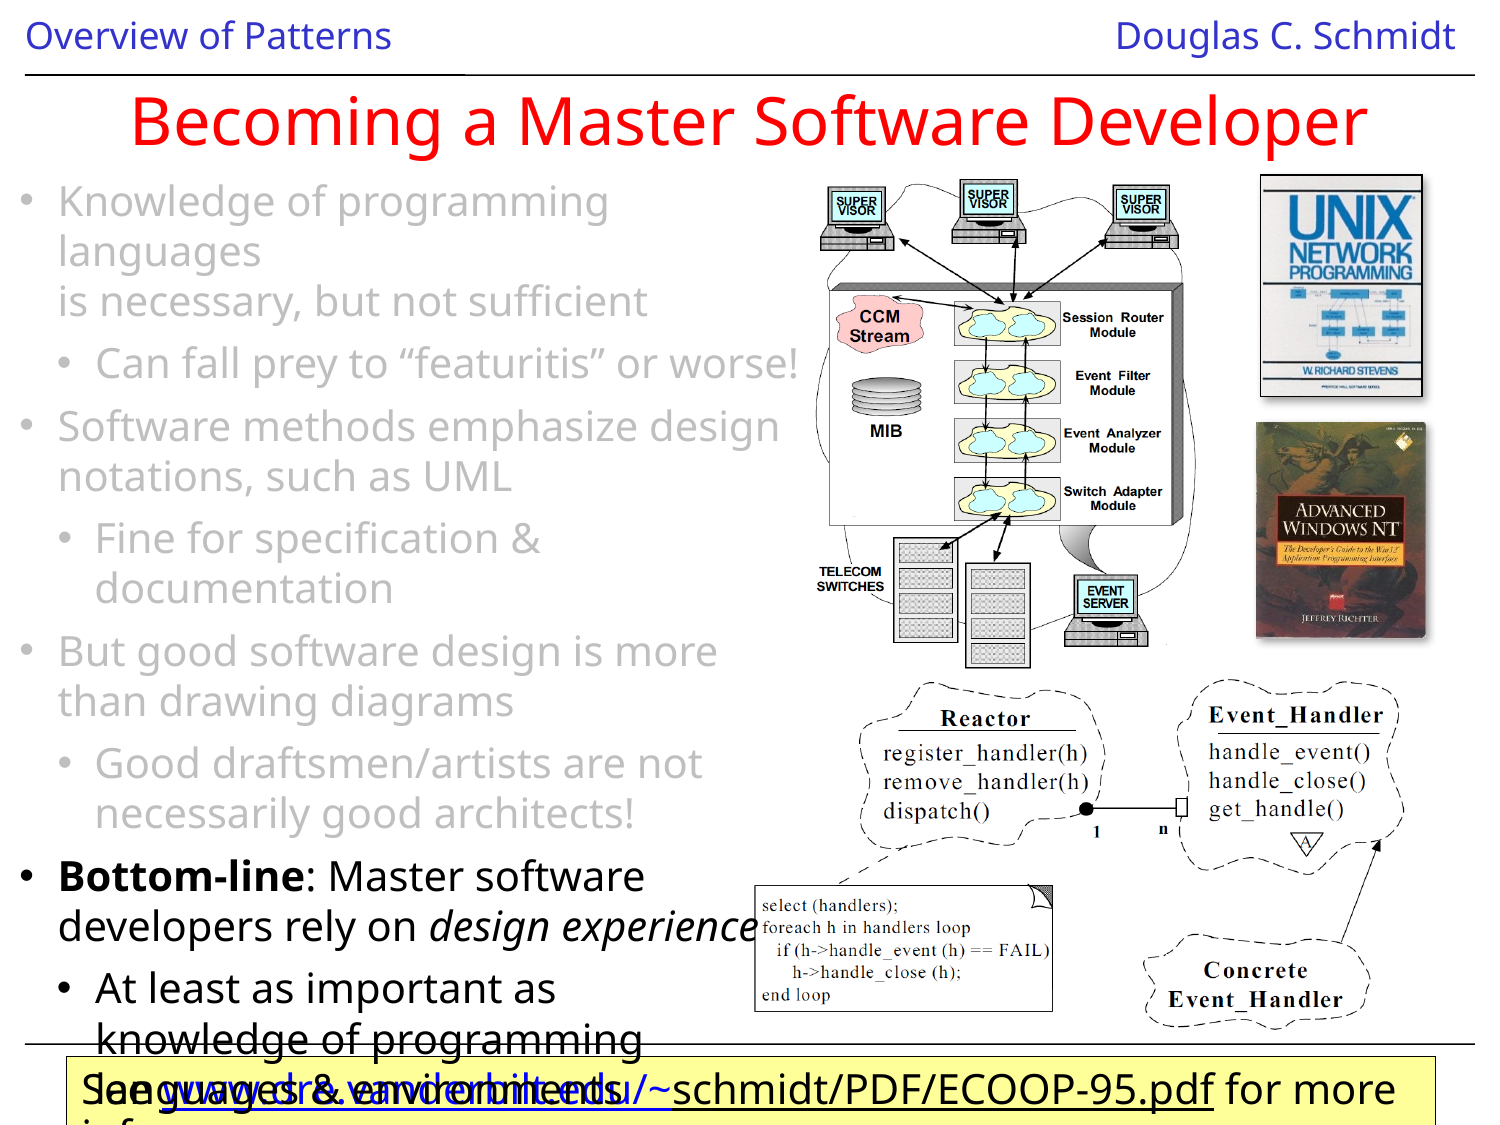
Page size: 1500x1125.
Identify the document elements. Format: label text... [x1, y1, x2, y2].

title Becoming a Master Software Developer [24, 87, 1476, 151]
picture [805, 175, 1204, 670]
text_box See www.dre.vanderbilt.edu/~schmidt/PDF/ECOOP-95.pdf for more info [66, 1056, 1436, 1125]
list Knowledge of programming languages is necessary, but not sufficient Can fall prey to “featuritis” or worse! Software methods emphasize design notations, such as UML Fine for specification & documentation But good software design is more than drawing diagrams Good draftsmen/artists are not necessarily good architects! Bottom-line: Master software developers rely on design experience At least as important as knowledge of programming languages & environments [4, 166, 837, 1035]
text_box [0, 1048, 1500, 1125]
picture [750, 671, 1429, 1035]
picture [1256, 422, 1427, 640]
picture [1260, 175, 1422, 397]
